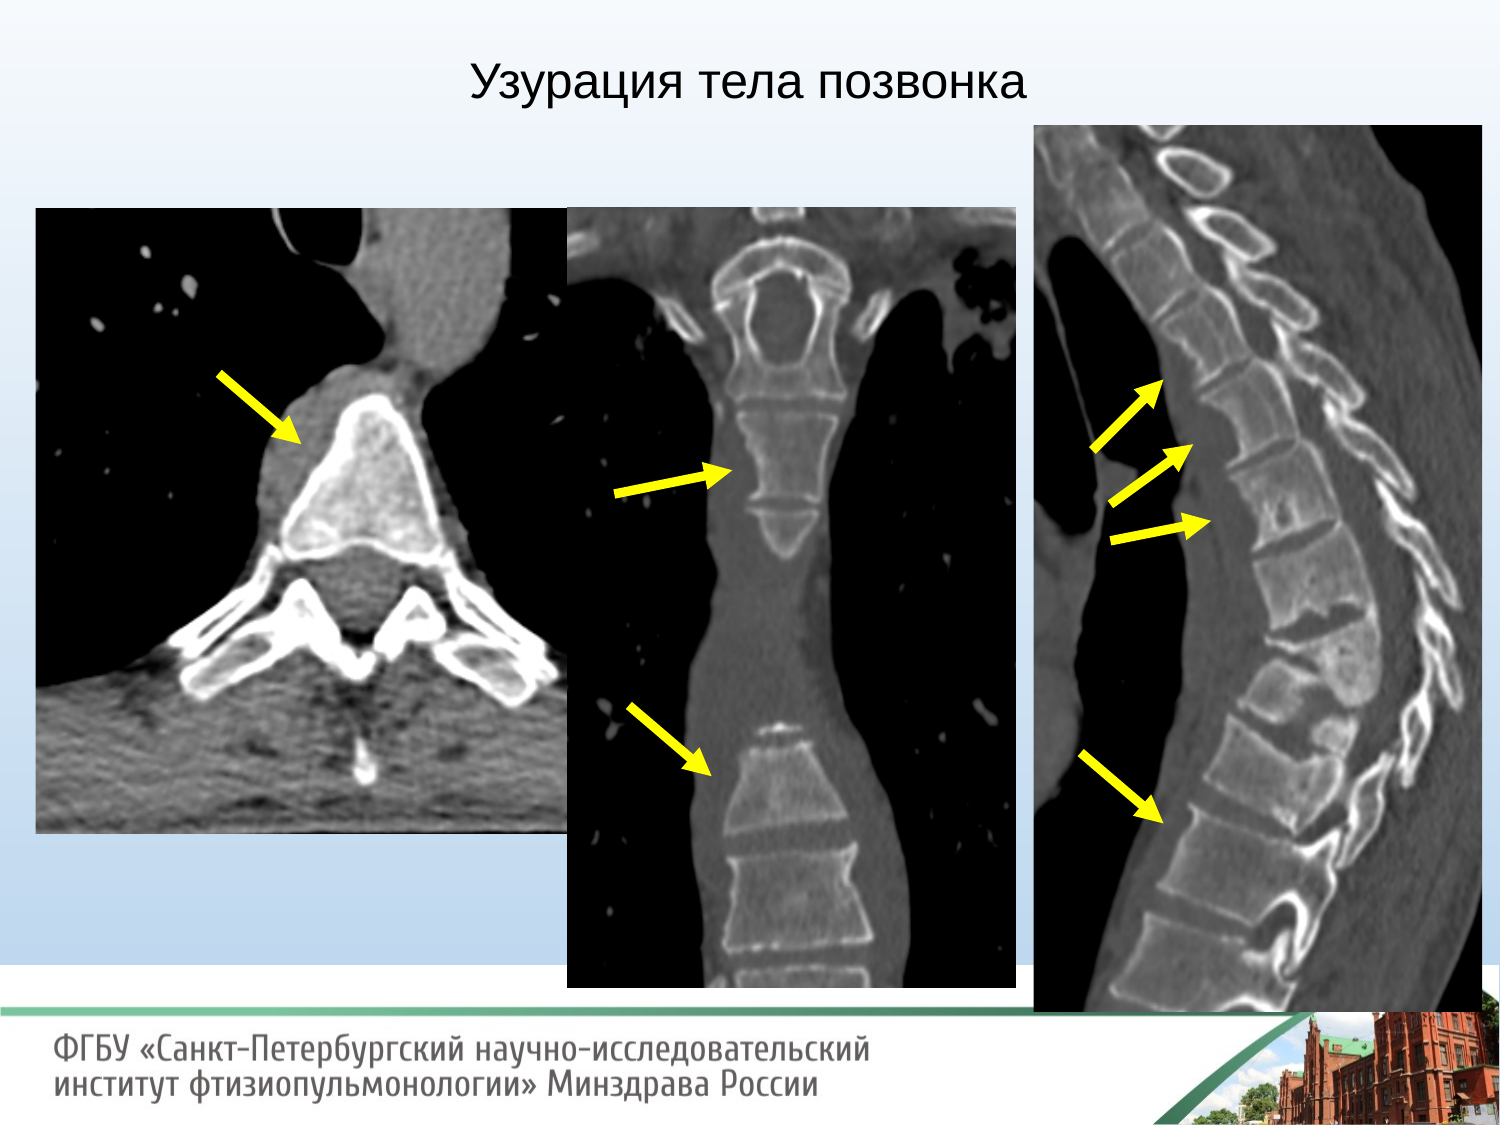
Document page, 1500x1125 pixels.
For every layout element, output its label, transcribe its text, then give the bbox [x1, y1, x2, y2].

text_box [1080, 752, 1164, 824]
picture [0, 125, 1499, 1125]
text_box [1110, 520, 1212, 541]
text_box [628, 705, 712, 777]
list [35, 207, 567, 834]
title Узурация тела позвонка [101, 40, 1396, 125]
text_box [614, 470, 733, 494]
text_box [218, 373, 302, 445]
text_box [1092, 379, 1164, 451]
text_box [1110, 444, 1194, 505]
